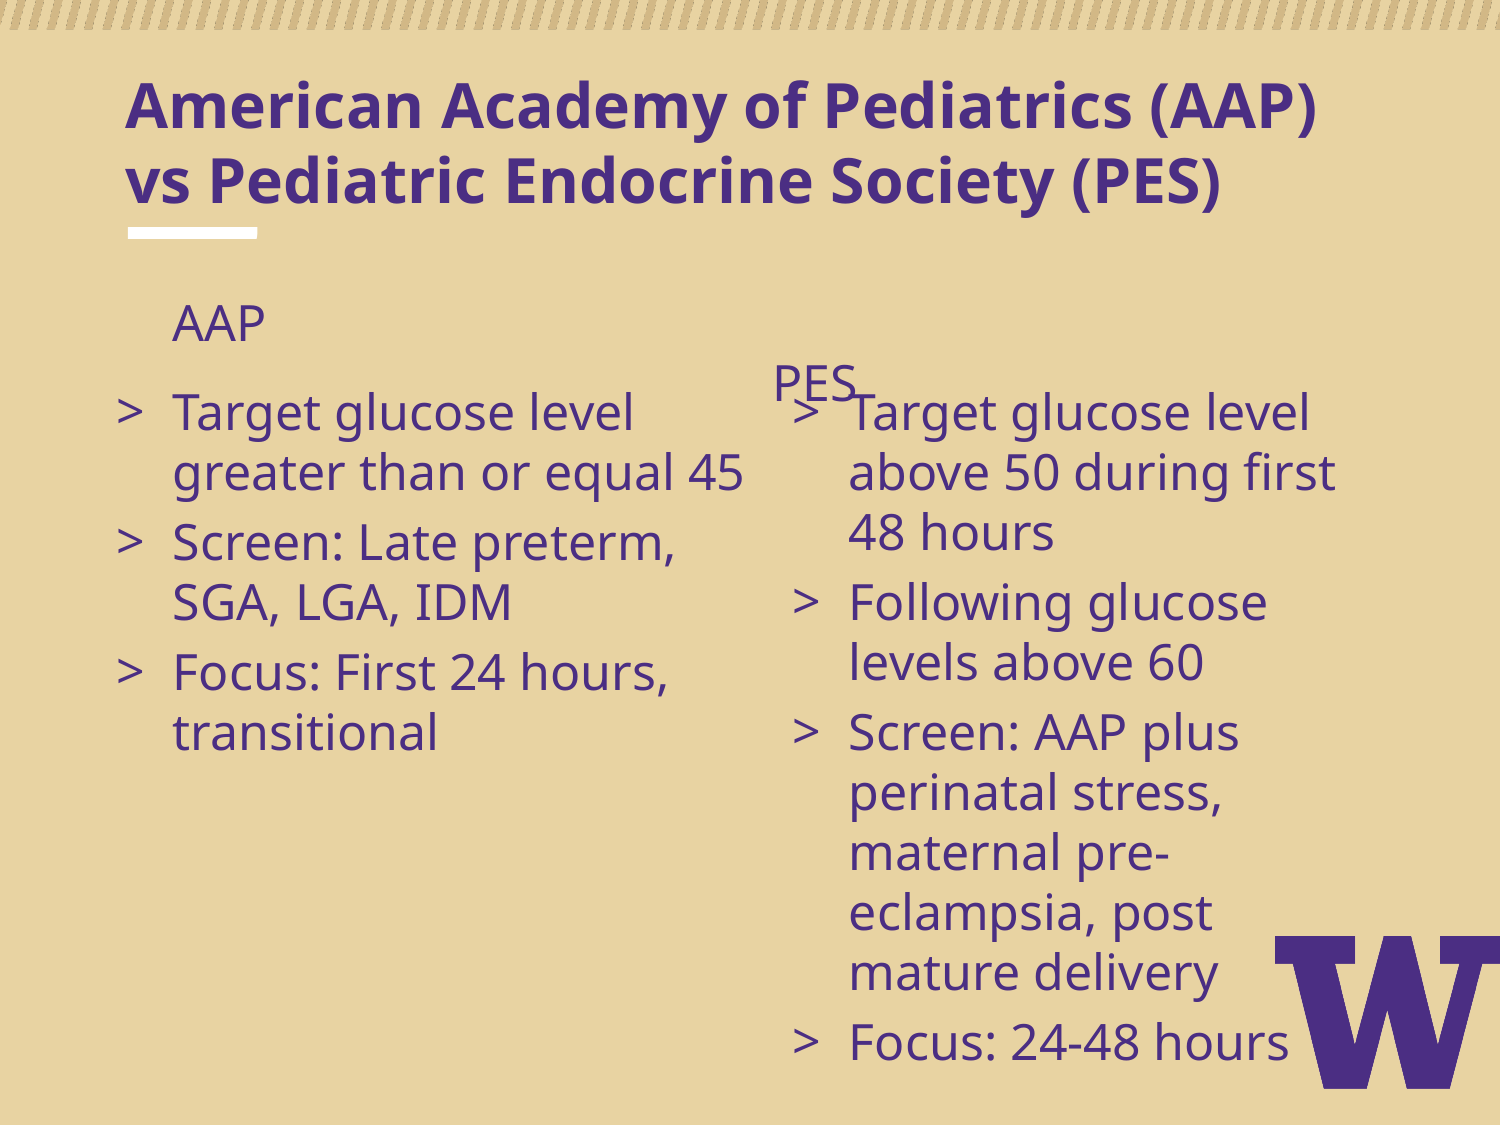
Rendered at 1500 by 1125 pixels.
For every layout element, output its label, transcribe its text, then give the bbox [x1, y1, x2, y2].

picture [0, 0, 1500, 33]
picture [1275, 936, 1500, 1089]
list Target glucose level greater than or equal 45 Screen: Late preterm, SGA, LGA, IDM Focus: First 24 hours, transitional [101, 372, 772, 1032]
list AAP PES [157, 283, 1500, 352]
title American Academy of Pediatrics (AAP) vs Pediatric Endocrine Society (PES) [110, 60, 1434, 224]
text_box Target glucose level above 50 during first 48 hours Following glucose levels above 60 Screen: AAP plus perinatal stress, maternal pre-eclampsia, post mature delivery Focus: 24-48 hours [777, 372, 1410, 998]
